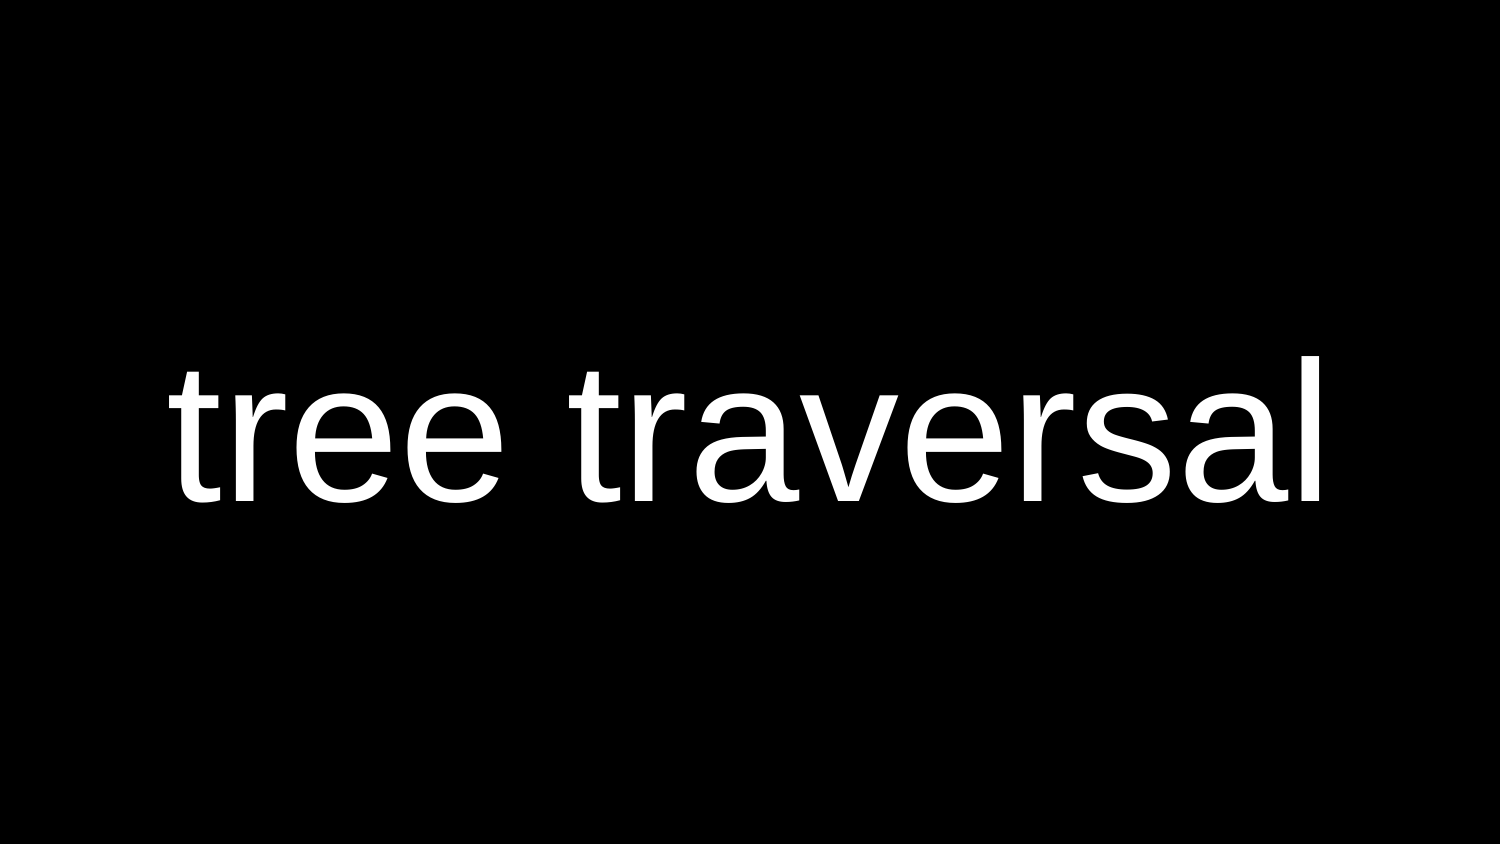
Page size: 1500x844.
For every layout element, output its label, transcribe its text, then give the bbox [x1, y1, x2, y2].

title tree traversal [75, 351, 1425, 493]
